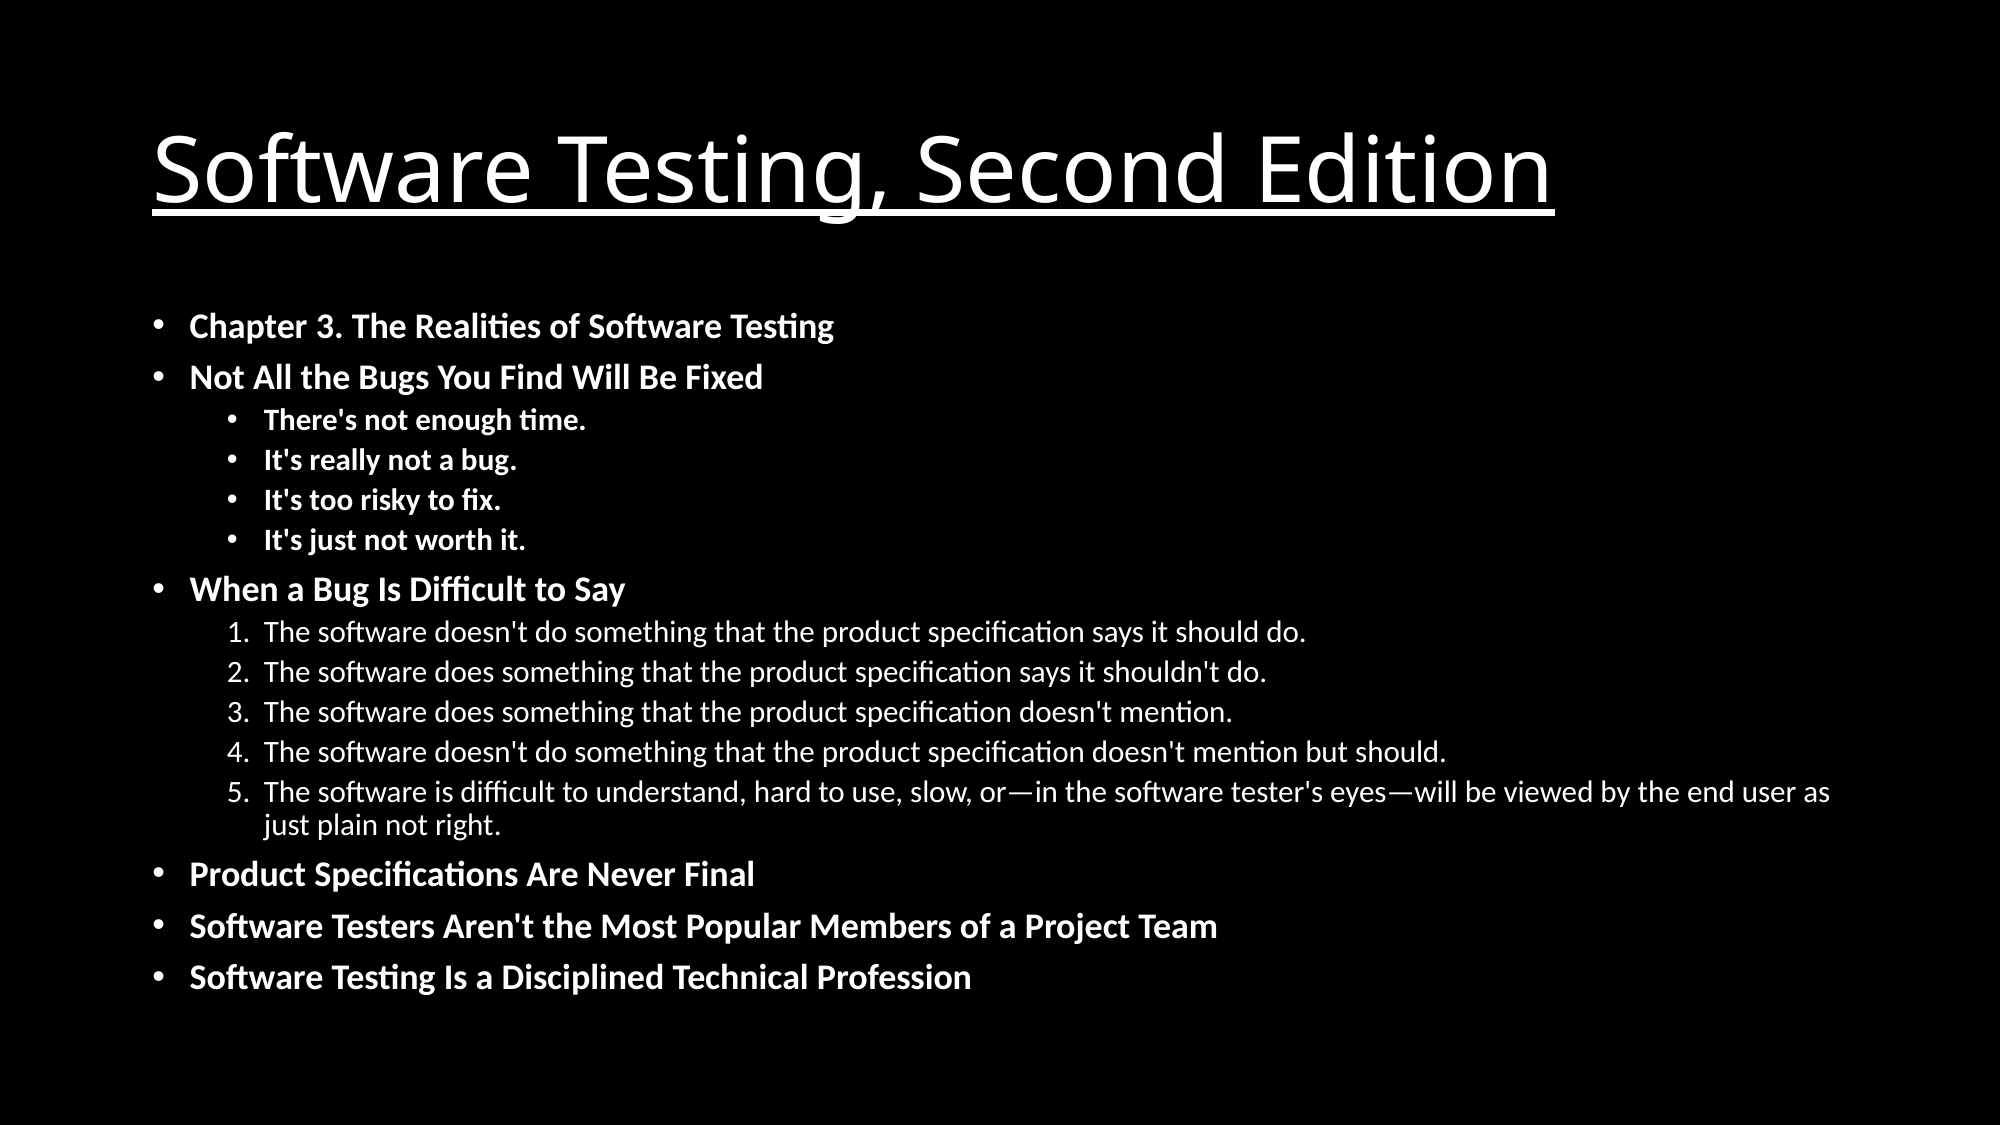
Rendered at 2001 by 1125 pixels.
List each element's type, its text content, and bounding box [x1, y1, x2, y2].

list Chapter 3. The Realities of Software Testing Not All the Bugs You Find Will Be Fixed There's not enough time. It's really not a bug. It's too risky to fix. It's just not worth it. When a Bug Is Difficult to Say The software doesn't do something that the product specification says it should do. The software does something that the product specification says it shouldn't do. The software does something that the product specification doesn't mention. The software doesn't do something that the product specification doesn't mention but should. The software is difficult to understand, hard to use, slow, or—in the software tester's eyes—will be viewed by the end user as just plain not right. Product Specifications Are Never Final Software Testers Aren't the Most Popular Members of a Project Team Software Testing Is a Disciplined Technical Profession [137, 299, 1863, 1014]
title Software Testing, Second Edition [137, 59, 1863, 278]
